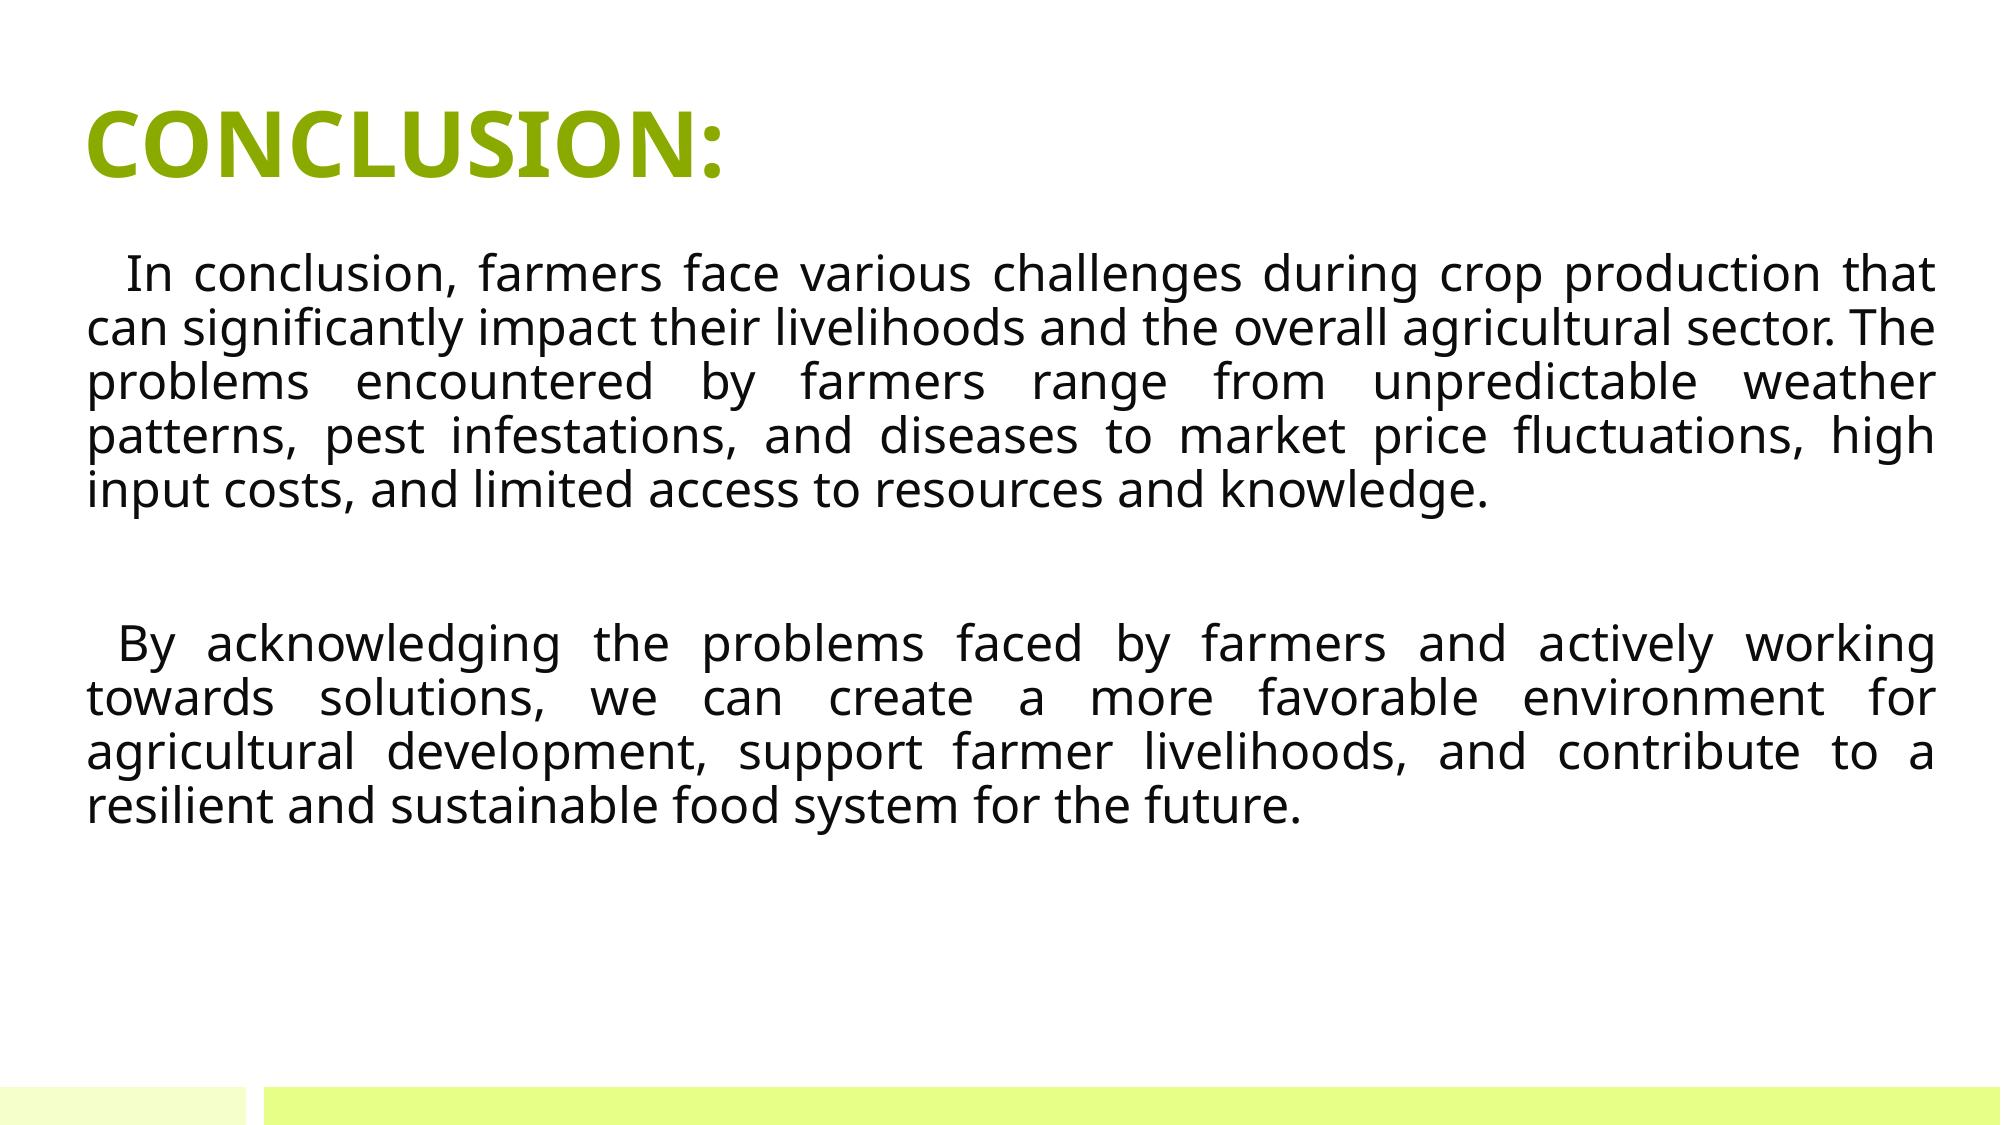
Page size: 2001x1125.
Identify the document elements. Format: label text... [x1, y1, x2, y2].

title CONCLUSION: [68, 9, 1607, 204]
list In conclusion, farmers face various challenges during crop production that can significantly impact their livelihoods and the overall agricultural sector. The problems encountered by farmers range from unpredictable weather patterns, pest infestations, and diseases to market price fluctuations, high input costs, and limited access to resources and knowledge. By acknowledging the problems faced by farmers and actively working towards solutions, we can create a more favorable environment for agricultural development, support farmer livelihoods, and contribute to a resilient and sustainable food system for the future. [71, 241, 1954, 1047]
